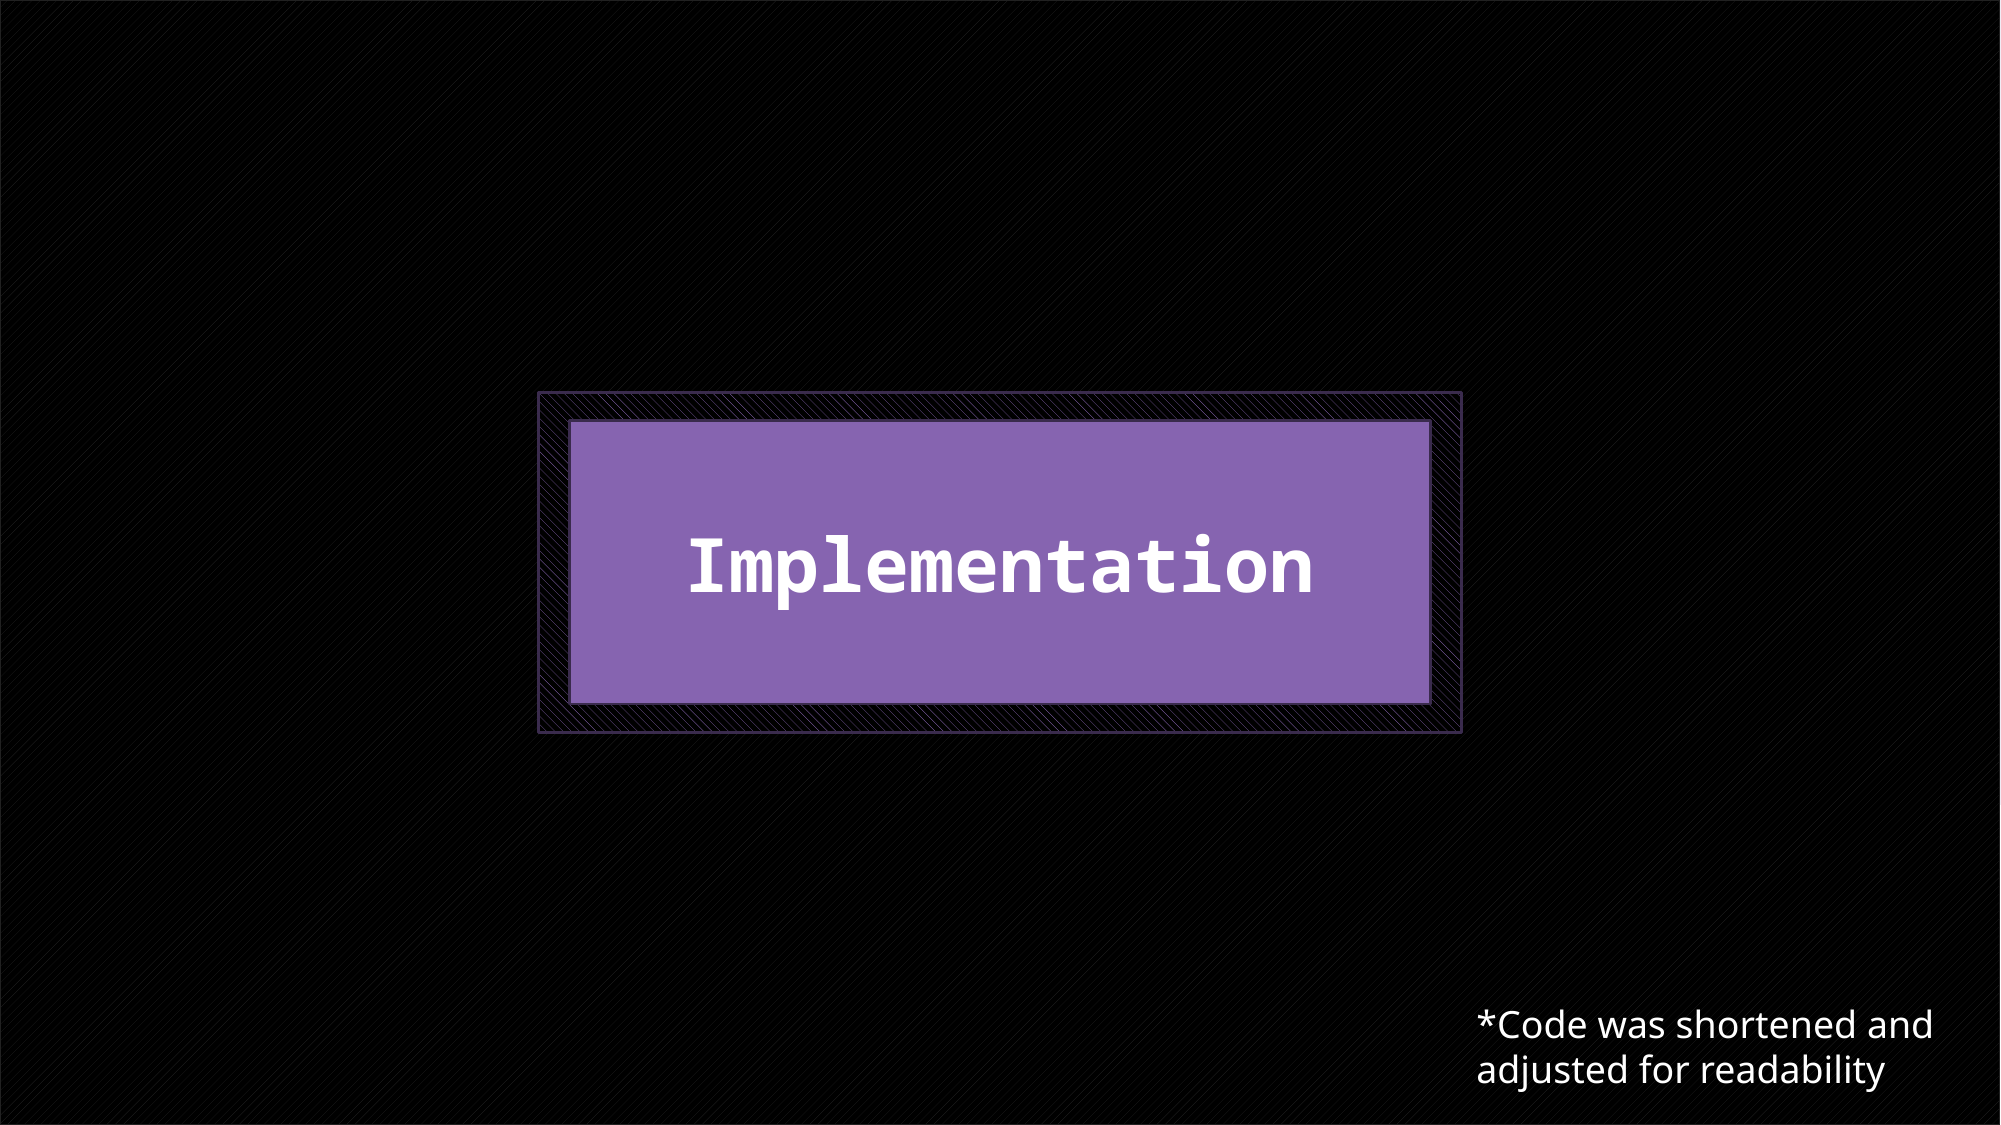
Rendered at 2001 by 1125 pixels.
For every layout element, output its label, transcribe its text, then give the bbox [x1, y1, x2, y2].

text_box [0, 0, 2000, 1125]
text_box [537, 391, 1463, 734]
text_box Implementation [568, 419, 1432, 705]
text_box *Code was shortened and adjusted for readability [1461, 993, 2000, 1099]
